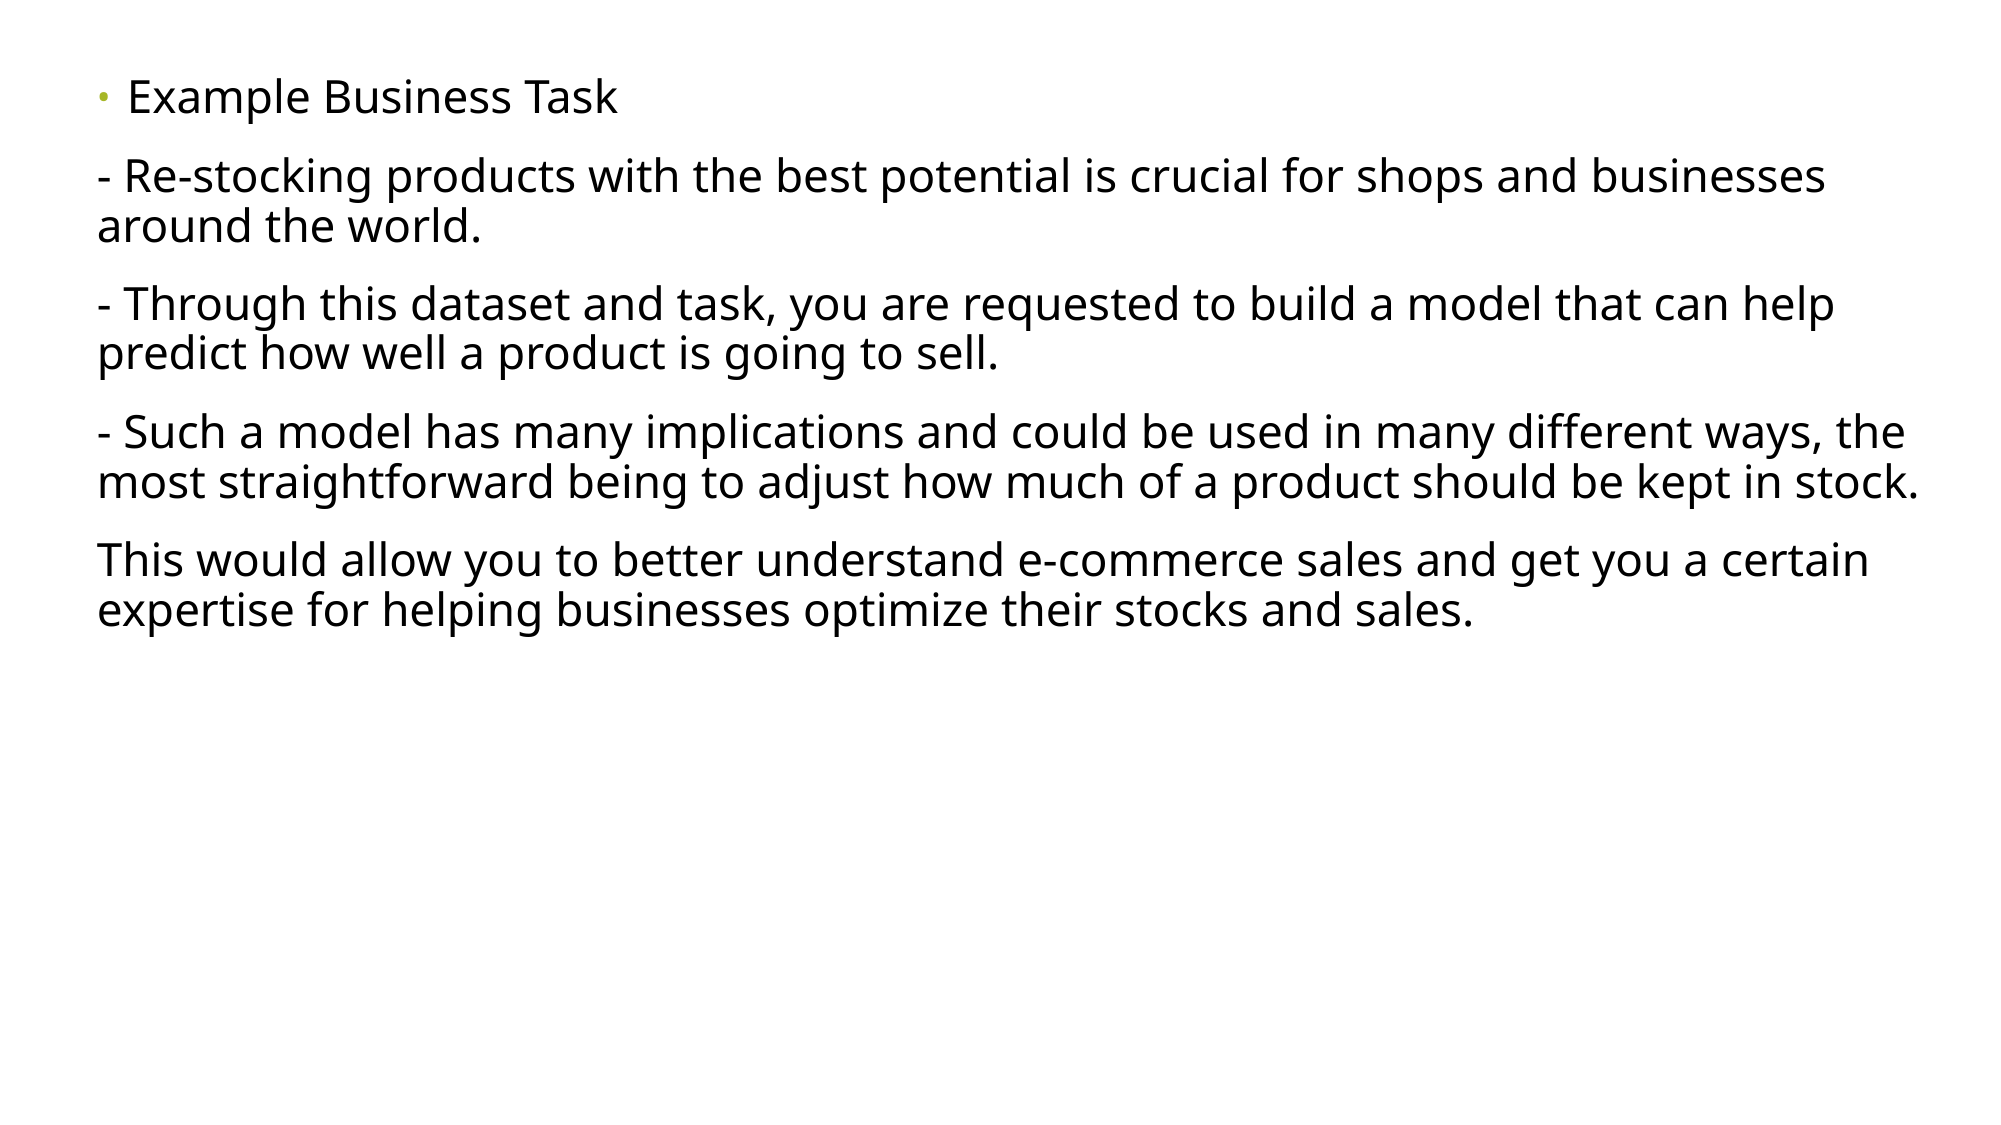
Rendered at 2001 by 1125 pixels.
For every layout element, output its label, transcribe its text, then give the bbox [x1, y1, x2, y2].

list Example Business Task - Re-stocking products with the best potential is crucial for shops and businesses around the world. - Through this dataset and task, you are requested to build a model that can help predict how well a product is going to sell. - Such a model has many implications and could be used in many different ways, the most straightforward being to adjust how much of a product should be kept in stock. This would allow you to better understand e-commerce sales and get you a certain expertise for helping businesses optimize their stocks and sales. [74, 66, 1974, 1000]
